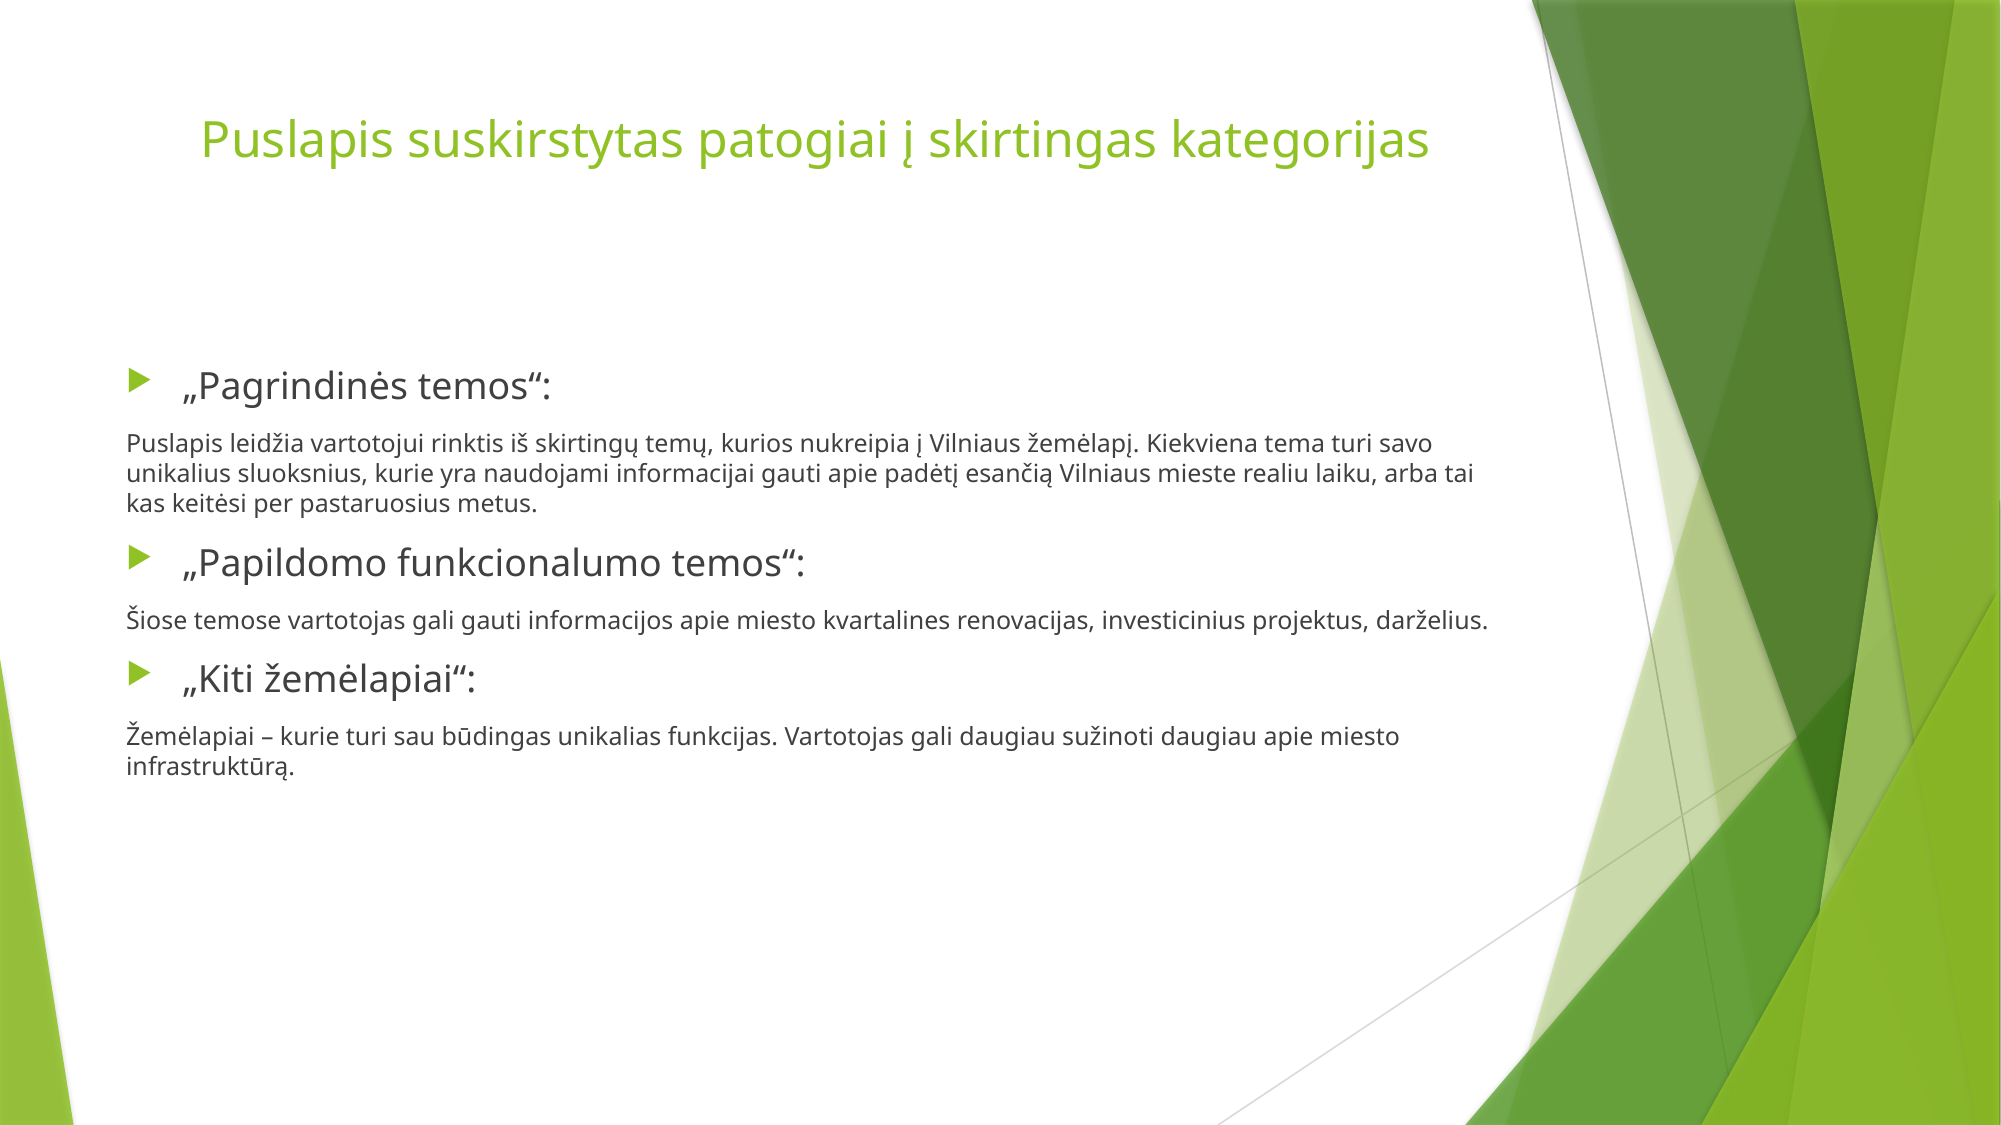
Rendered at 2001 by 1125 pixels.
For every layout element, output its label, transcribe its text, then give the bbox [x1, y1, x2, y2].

title Puslapis suskirstytas patogiai į skirtingas kategorijas [111, 99, 1522, 317]
list „Pagrindinės temos“: Puslapis leidžia vartotojui rinktis iš skirtingų temų, kurios nukreipia į Vilniaus žemėlapį. Kiekviena tema turi savo unikalius sluoksnius, kurie yra naudojami informacijai gauti apie padėtį esančią Vilniaus mieste realiu laiku, arba tai kas keitėsi per pastaruosius metus. „Papildomo funkcionalumo temos“: Šiose temose vartotojas gali gauti informacijos apie miesto kvartalines renovacijas, investicinius projektus, darželius. „Kiti žemėlapiai“: Žemėlapiai – kurie turi sau būdingas unikalias funkcijas. Vartotojas gali daugiau sužinoti daugiau apie miesto infrastruktūrą. [111, 354, 1522, 992]
